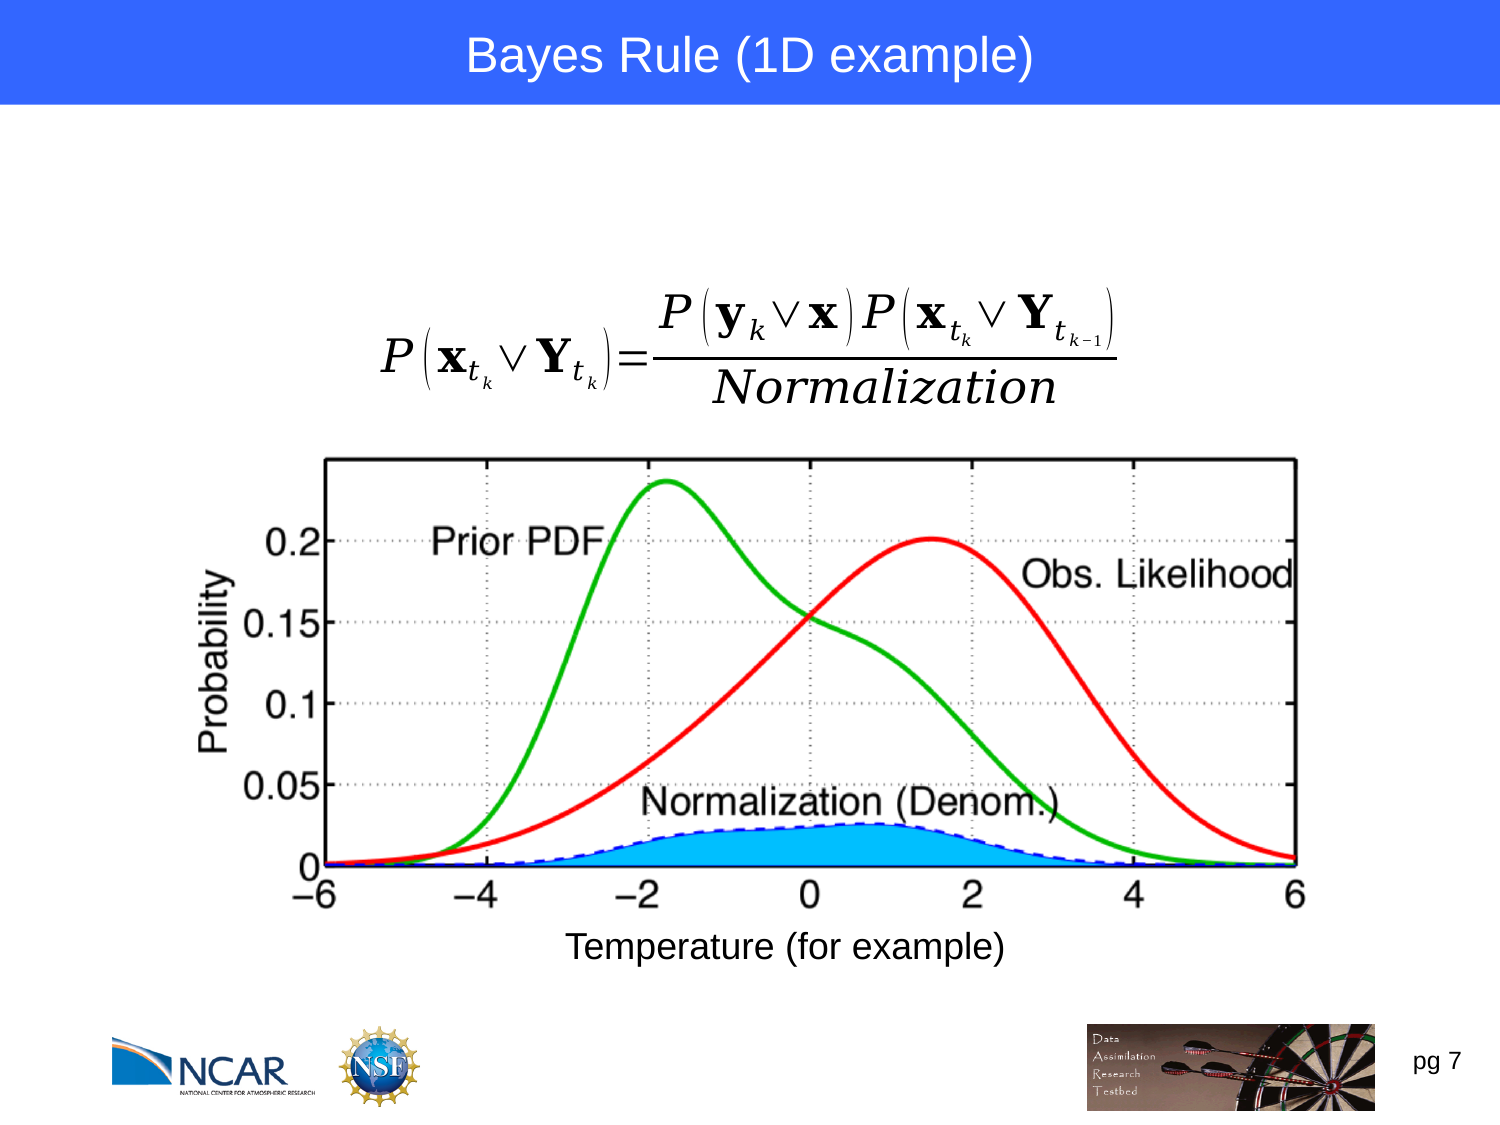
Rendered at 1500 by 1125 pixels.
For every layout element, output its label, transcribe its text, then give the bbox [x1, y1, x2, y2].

picture [112, 1037, 315, 1095]
text_box Bayes Rule (1D example) [0, 0, 1500, 105]
picture [1087, 1024, 1375, 1111]
picture [337, 1024, 421, 1108]
picture [518, 119, 980, 1125]
text_box Temperature (for example) [983, 914, 1200, 975]
